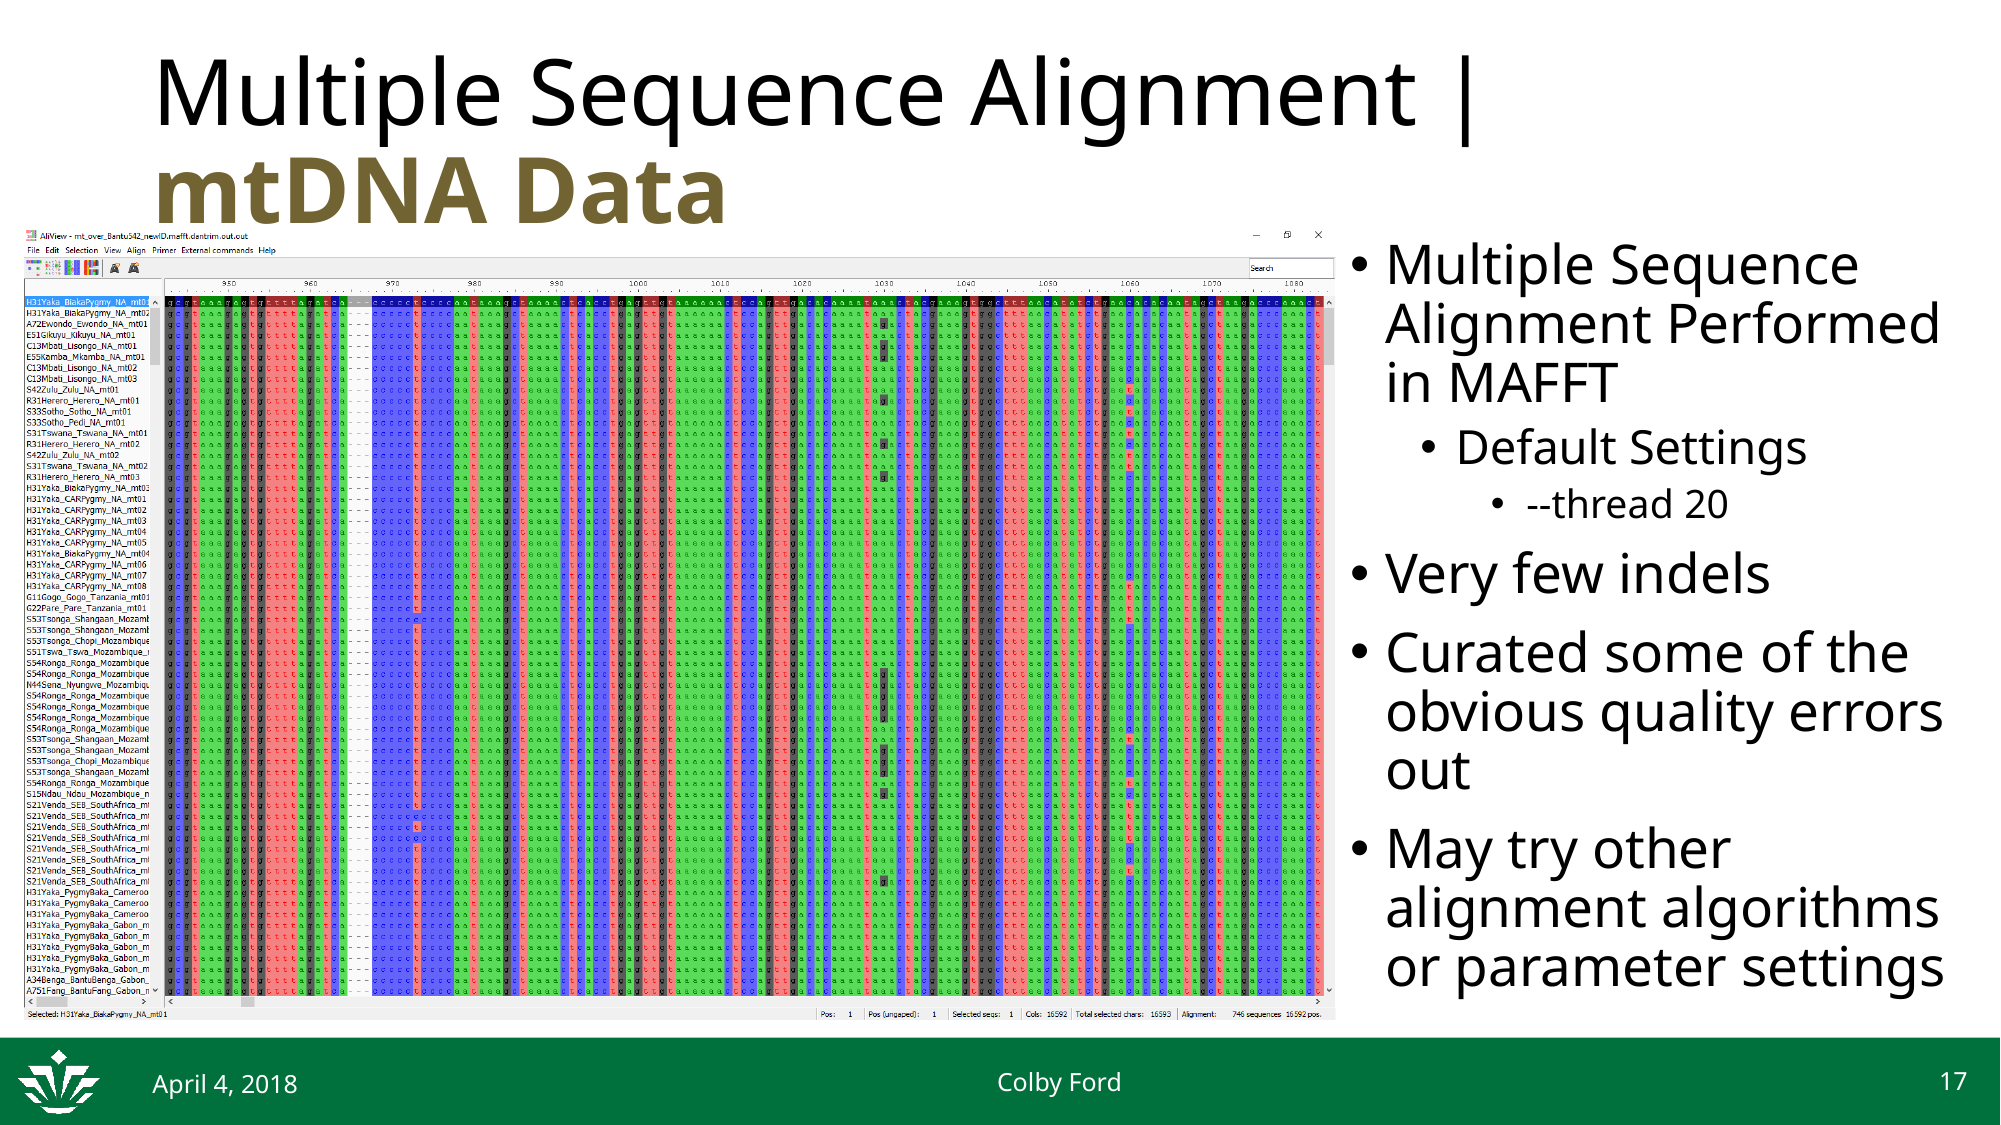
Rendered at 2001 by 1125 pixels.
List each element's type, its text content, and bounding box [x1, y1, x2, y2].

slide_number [137, 1053, 588, 1114]
picture [24, 229, 1336, 1020]
text_box Multiple Sequence Alignment Performed in MAFFT Default Settings --thread 20 Very few indels Curated some of the obvious quality errors out May try other alignment algorithms or parameter settings [1336, 229, 1972, 1020]
title Multiple Sequence Alignment | mtDNA Data [137, 59, 1863, 229]
footer Colby Ford [624, 1053, 1495, 1114]
slide_number 17 [1532, 1052, 1983, 1113]
